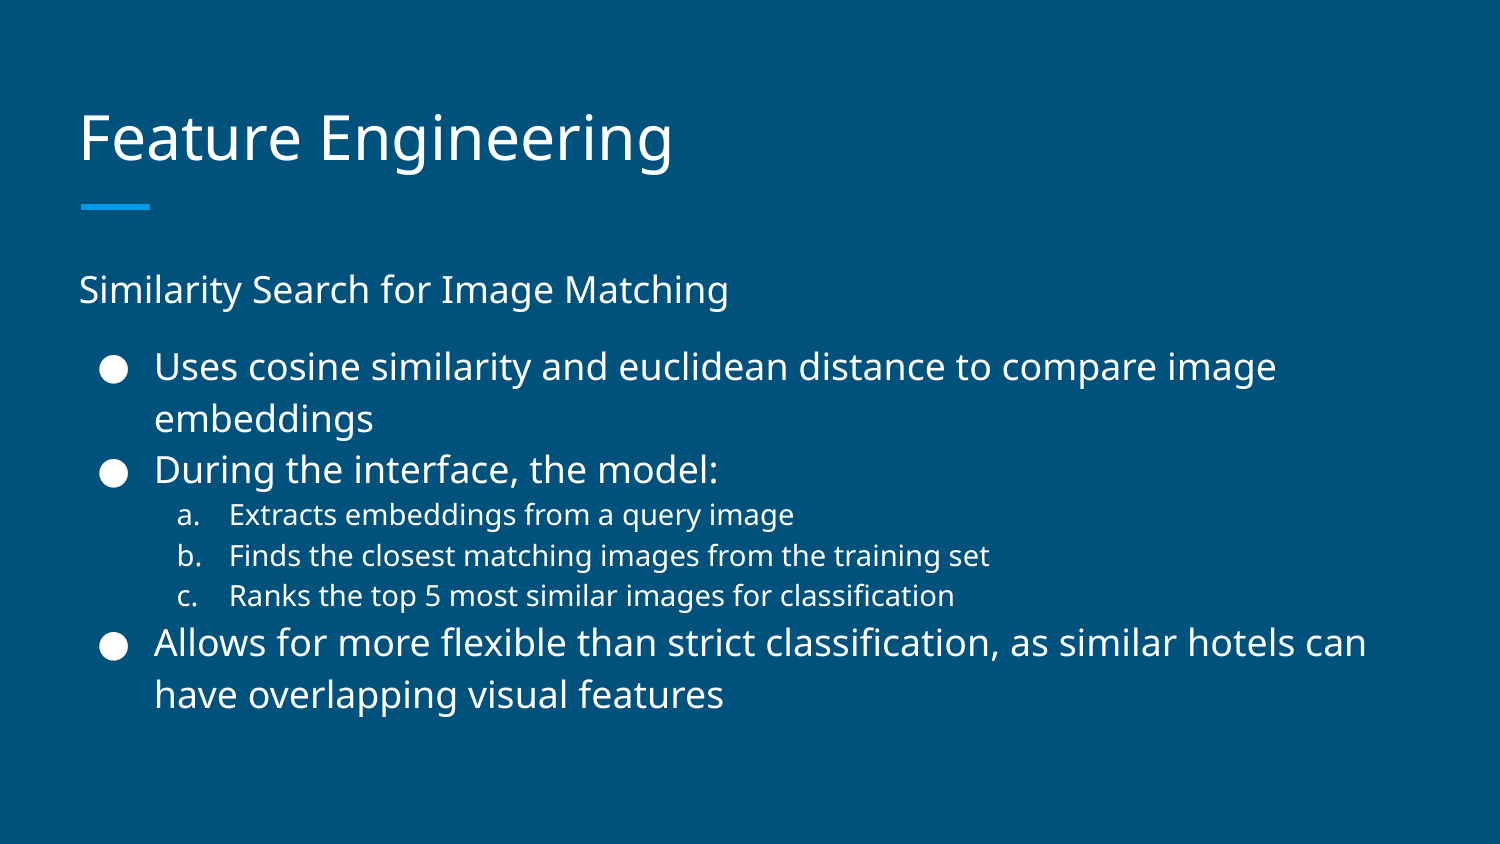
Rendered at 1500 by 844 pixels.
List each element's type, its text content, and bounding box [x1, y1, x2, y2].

title Feature Engineering [63, 75, 1437, 188]
list Similarity Search for Image Matching Uses cosine similarity and euclidean distance to compare image embeddings During the interface, the model: Extracts embeddings from a query image Finds the closest matching images from the training set Ranks the top 5 most similar images for classification Allows for more flexible than strict classification, as similar hotels can have overlapping visual features [63, 244, 1437, 750]
